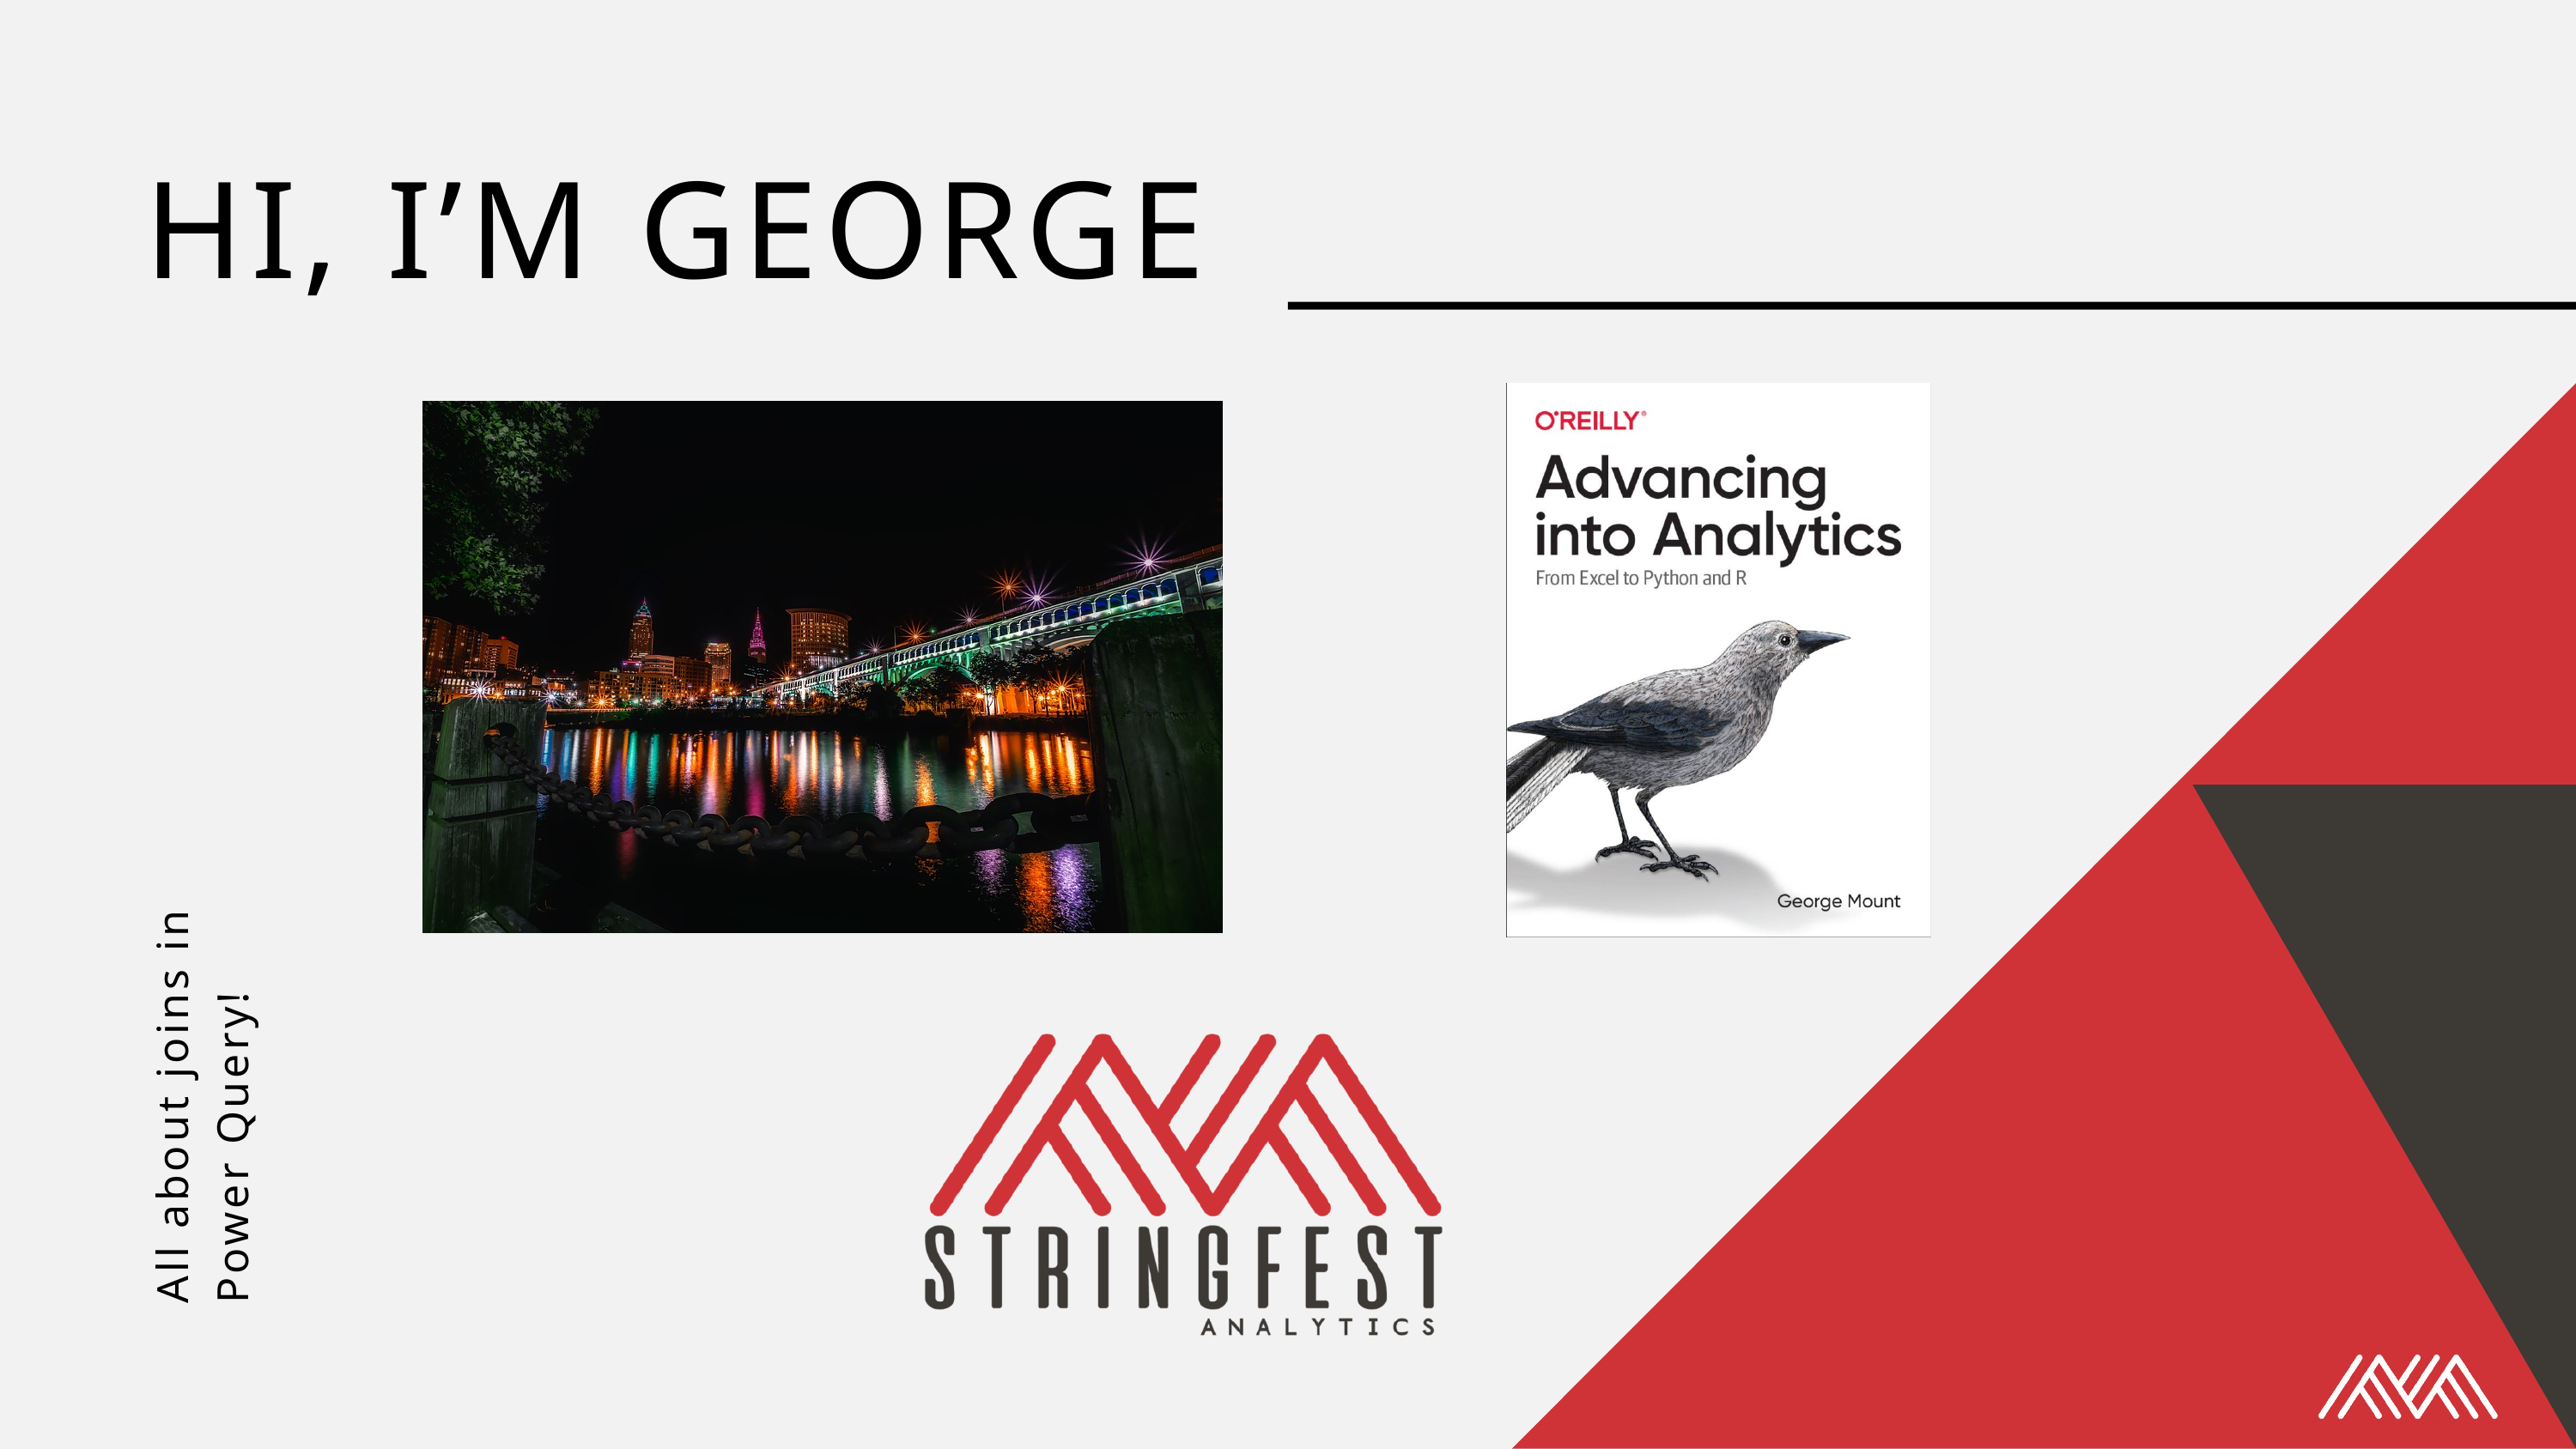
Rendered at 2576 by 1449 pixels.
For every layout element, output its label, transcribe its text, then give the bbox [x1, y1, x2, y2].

picture [422, 383, 1931, 1449]
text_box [2192, 784, 2576, 1449]
text_box [1287, 301, 2576, 310]
picture [2267, 1303, 2551, 1449]
text_box All about joins in Power Query! [137, 790, 258, 1304]
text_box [1597, 384, 2576, 1448]
text_box HI, I’M GEORGE [144, 144, 1428, 306]
